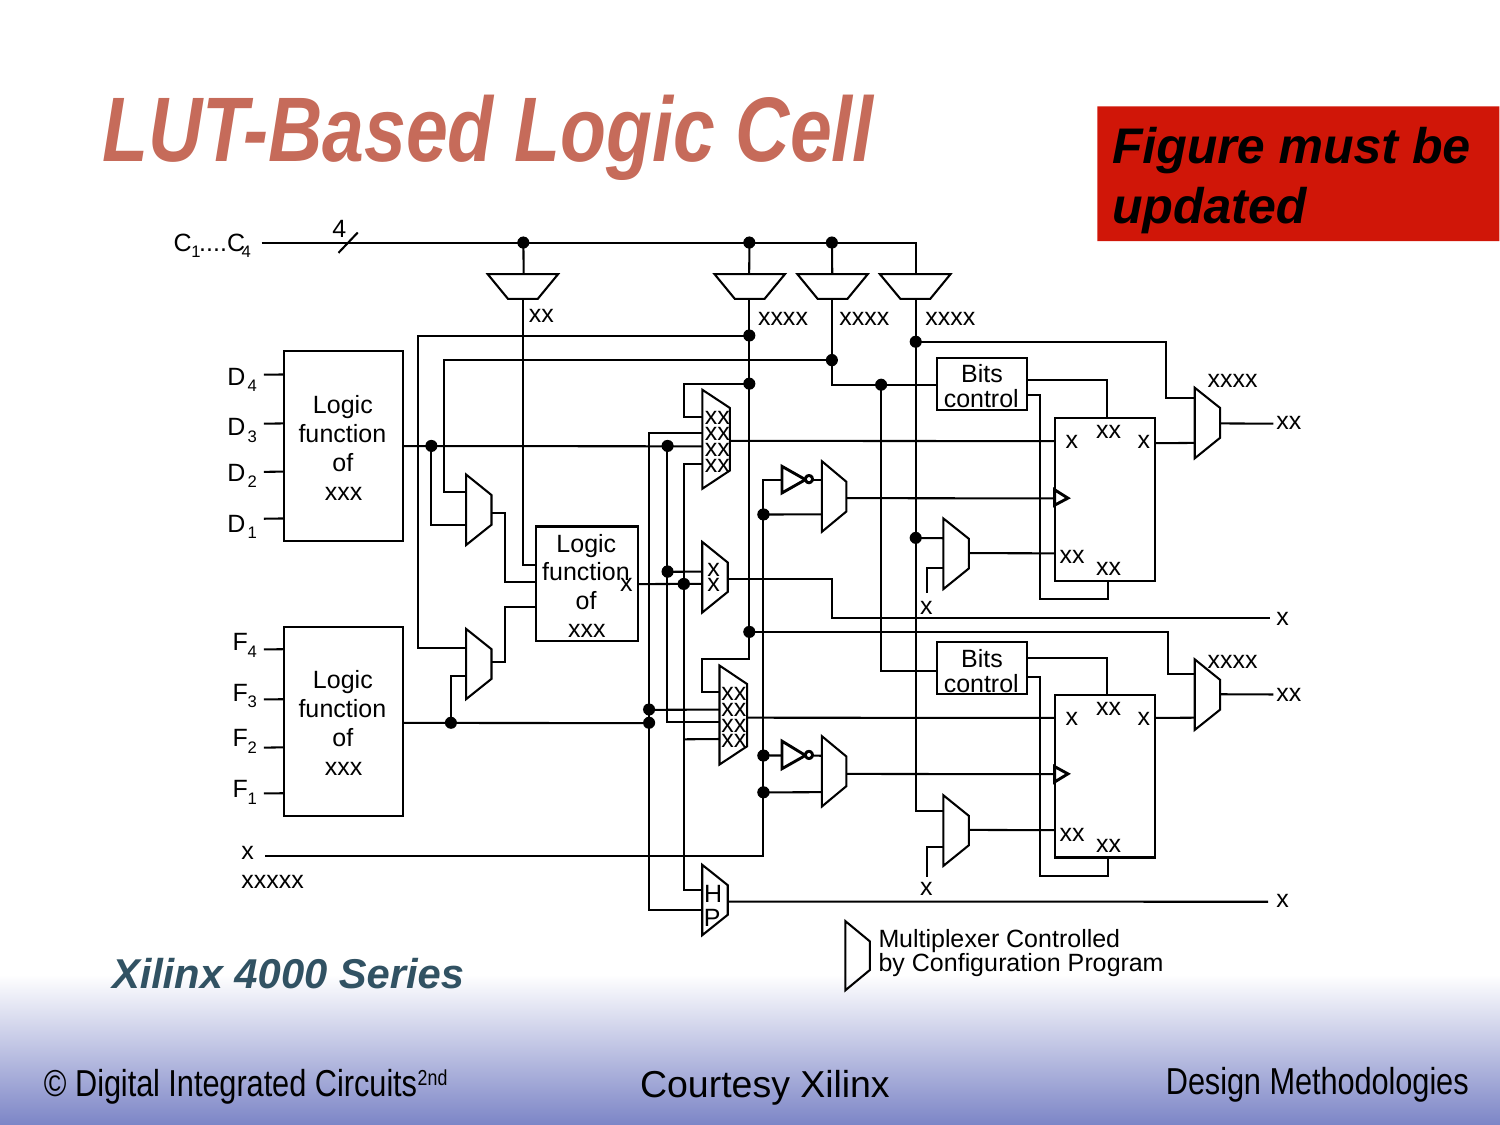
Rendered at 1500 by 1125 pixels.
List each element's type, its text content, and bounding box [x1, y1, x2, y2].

text_box xx [1096, 550, 1122, 581]
text_box Multiplexer Controlled [878, 922, 1121, 946]
text_box [746, 299, 750, 329]
text_box [915, 348, 920, 369]
text_box F [232, 772, 249, 803]
text_box [915, 718, 942, 774]
text_box [750, 520, 764, 631]
text_box F [232, 625, 249, 656]
text_box [683, 383, 742, 418]
text_box 1 [247, 787, 258, 808]
text_box x [1137, 423, 1150, 454]
text_box [491, 607, 536, 663]
text_box xxxx [839, 300, 890, 331]
text_box Xilinx 4000 Series [97, 939, 480, 1005]
text_box [930, 631, 1195, 674]
text_box [708, 360, 744, 383]
text_box xx [1059, 539, 1085, 569]
text_box [1003, 642, 1028, 695]
text_box [915, 385, 924, 441]
text_box xx [528, 297, 554, 328]
text_box [821, 736, 847, 807]
text_box [284, 626, 403, 816]
text_box [782, 466, 805, 493]
text_box Figure must be updated [1097, 106, 1500, 242]
text_box 3 [247, 425, 258, 446]
text_box [1028, 676, 1108, 877]
text_box [1194, 659, 1221, 730]
text_box [1054, 418, 1155, 581]
text_box [825, 236, 838, 249]
text_box 1 [191, 241, 201, 262]
text_box xx [704, 399, 730, 415]
text_box [642, 716, 656, 729]
text_box [743, 329, 756, 342]
text_box [738, 341, 750, 440]
text_box 1 [247, 522, 258, 543]
text_box [714, 274, 785, 299]
text_box [418, 335, 745, 446]
text_box [1003, 357, 1028, 411]
text_box x [620, 566, 633, 597]
text_box [757, 749, 770, 762]
text_box 4 [247, 640, 258, 661]
text_box F [232, 721, 249, 752]
text_box [831, 299, 937, 385]
text_box [1194, 387, 1221, 459]
text_box x [1065, 423, 1079, 454]
text_box [750, 242, 832, 271]
text_box x [1276, 882, 1289, 912]
text_box [927, 568, 944, 589]
text_box [661, 439, 674, 453]
text_box [174, 212, 1300, 995]
text_box xx [1059, 816, 1085, 847]
text_box [805, 751, 813, 759]
text_box x [920, 589, 933, 620]
text_box [750, 360, 826, 389]
text_box [764, 578, 880, 618]
text_box [743, 377, 756, 390]
text_box [743, 625, 756, 639]
text_box of [332, 446, 354, 475]
text_box [667, 452, 683, 571]
text_box [667, 572, 683, 583]
text_box [683, 856, 702, 891]
text_box [927, 847, 944, 870]
text_box x [241, 834, 254, 863]
text_box D [227, 410, 246, 441]
text_box xxxx [1207, 362, 1258, 393]
text_box [909, 335, 922, 348]
text_box [880, 441, 904, 498]
text_box [517, 236, 530, 249]
text_box xxxx [1207, 643, 1258, 674]
text_box [756, 631, 880, 645]
text_box [1054, 695, 1155, 858]
text_box [763, 479, 822, 514]
text_box [915, 341, 1195, 398]
text_box [937, 357, 961, 411]
text_box xx [704, 431, 730, 447]
text_box Courtesy Xilinx [625, 1052, 905, 1113]
text_box 4 [332, 212, 347, 243]
text_box [911, 531, 922, 545]
text_box [702, 441, 750, 693]
text_box H [704, 877, 723, 908]
text_box xxxxx [241, 863, 304, 894]
text_box [743, 236, 756, 249]
text_box xx [1096, 690, 1122, 721]
text_box 2 [247, 471, 258, 492]
text_box D [227, 360, 246, 391]
text_box xx [704, 415, 730, 431]
text_box D [227, 507, 246, 537]
text_box 4 [241, 241, 251, 262]
text_box [833, 242, 916, 274]
text_box xxxx [925, 300, 976, 331]
text_box [431, 452, 467, 525]
text_box C [173, 226, 192, 256]
text_box P [704, 901, 721, 932]
text_box [535, 526, 638, 641]
title LUT-Based Logic Cell [87, 62, 1363, 188]
text_box [466, 637, 492, 700]
text_box [677, 577, 691, 591]
text_box [782, 741, 805, 769]
text_box Bits [961, 642, 1003, 667]
text_box [943, 518, 969, 590]
text_box [915, 671, 939, 717]
text_box [702, 864, 718, 936]
text_box [649, 432, 703, 595]
text_box [721, 881, 728, 921]
text_box [649, 856, 702, 910]
text_box xxx [324, 475, 363, 506]
text_box of [332, 721, 354, 750]
text_box xxx [324, 750, 363, 781]
text_box [797, 274, 868, 299]
text_box [1054, 766, 1068, 782]
text_box [880, 499, 937, 671]
text_box 3 [247, 691, 258, 712]
text_box [1027, 394, 1048, 441]
text_box [821, 461, 847, 532]
text_box [683, 464, 703, 571]
text_box [880, 384, 892, 440]
text_box 4 [247, 375, 258, 396]
text_box Logic [312, 389, 373, 417]
text_box [1054, 489, 1068, 506]
text_box [915, 539, 931, 589]
text_box [825, 353, 838, 367]
text_box [264, 541, 764, 856]
text_box [915, 442, 927, 498]
text_box [444, 716, 458, 729]
text_box [702, 541, 714, 559]
text_box [491, 513, 536, 582]
text_box xx [1276, 404, 1302, 435]
text_box [1028, 657, 1107, 691]
text_box [661, 565, 674, 578]
text_box [928, 618, 934, 631]
text_box function [298, 692, 387, 723]
text_box xx [1096, 413, 1122, 444]
text_box [702, 417, 719, 489]
text_box [933, 593, 1271, 618]
text_box 2 [247, 736, 258, 757]
text_box [524, 242, 749, 267]
text_box D [227, 455, 246, 486]
text_box ....C [199, 226, 246, 256]
text_box by Configuration Program [878, 946, 1165, 977]
text_box [425, 439, 438, 453]
text_box [805, 475, 813, 483]
text_box xx [1276, 676, 1302, 706]
text_box [757, 508, 770, 521]
text_box [1039, 442, 1108, 600]
text_box xx [704, 447, 730, 478]
text_box [845, 921, 870, 991]
text_box x [1276, 600, 1289, 631]
text_box [875, 378, 888, 391]
text_box [450, 675, 467, 716]
text_box [937, 642, 961, 695]
text_box [284, 351, 403, 541]
text_box xxxx [758, 300, 809, 331]
text_box [757, 786, 770, 799]
text_box function [298, 417, 387, 448]
text_box [1027, 380, 1107, 414]
text_box x [1137, 700, 1150, 731]
text_box control [943, 667, 1019, 698]
text_box [915, 775, 943, 811]
text_box [642, 703, 656, 716]
text_box [879, 274, 951, 299]
text_box [487, 274, 559, 299]
text_box F [232, 676, 249, 707]
text_box xx [1096, 827, 1122, 858]
text_box x [1065, 700, 1079, 731]
text_box [915, 499, 929, 538]
text_box x [920, 870, 933, 901]
text_box [943, 795, 969, 866]
text_box [418, 447, 649, 649]
text_box [261, 242, 523, 256]
text_box Logic [312, 664, 373, 692]
text_box control [943, 382, 1019, 413]
text_box Bits [961, 357, 1003, 382]
